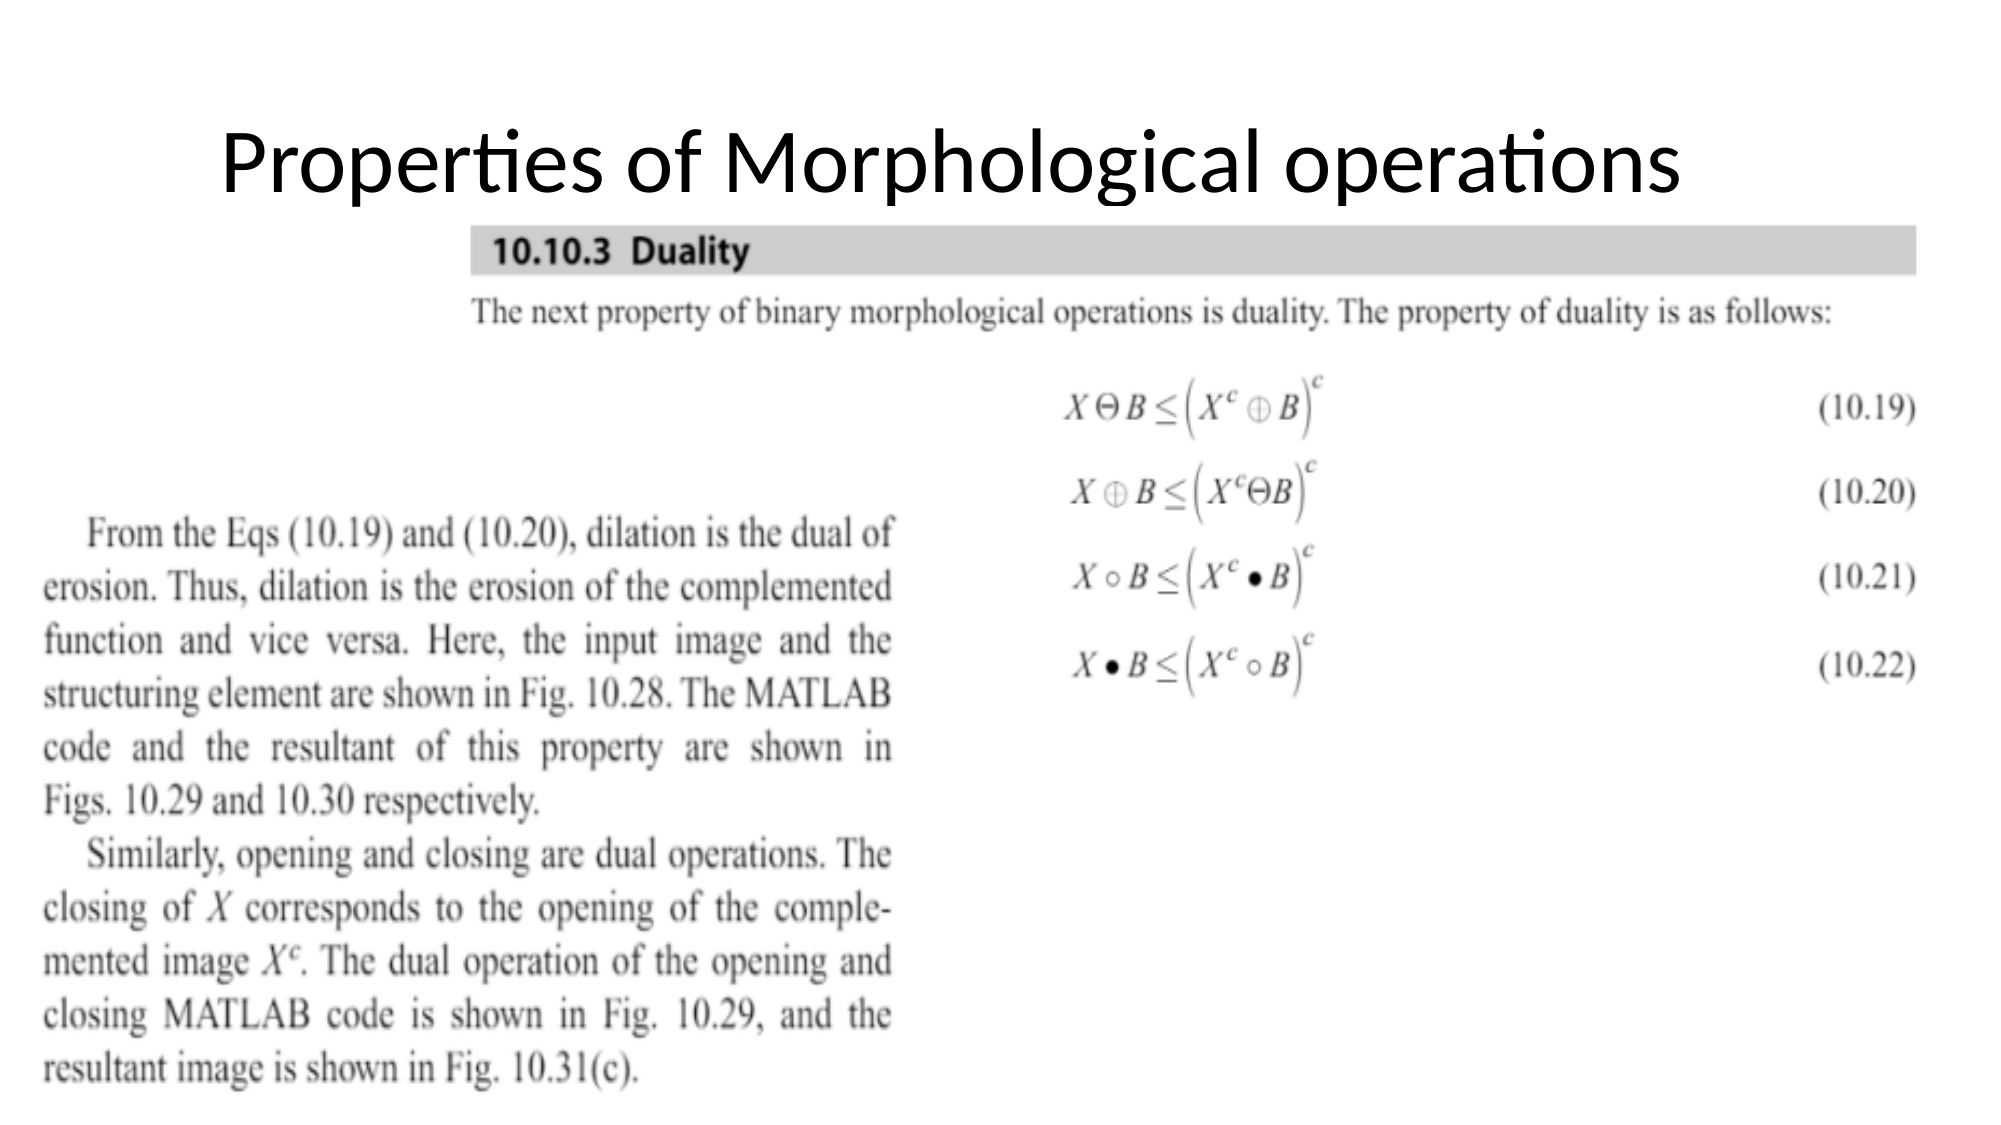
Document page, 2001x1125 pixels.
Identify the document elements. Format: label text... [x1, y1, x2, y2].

picture [24, 206, 1964, 1101]
title Properties of Morphological operations [205, 53, 1931, 272]
